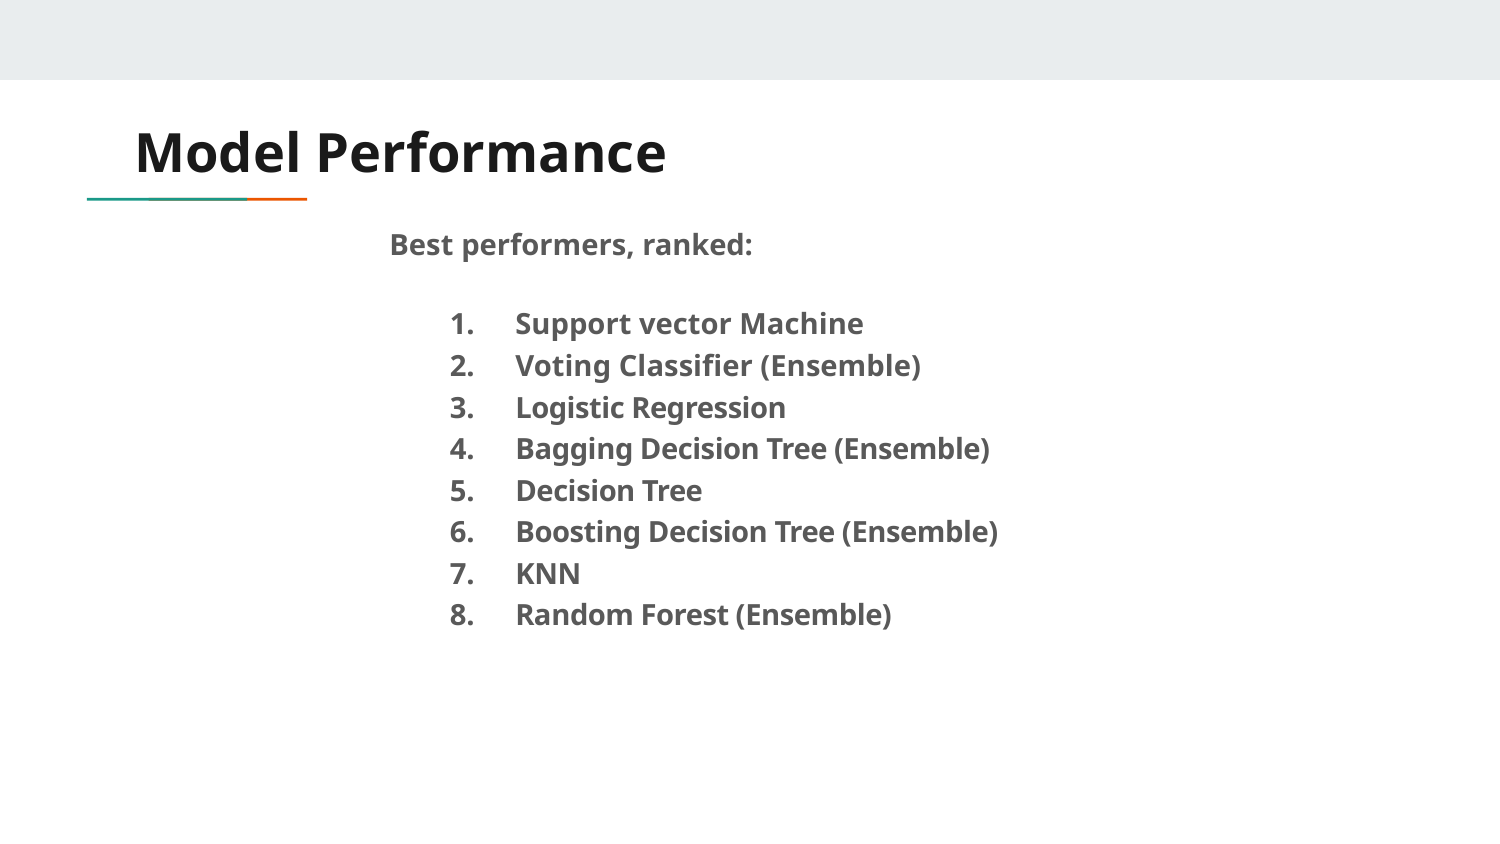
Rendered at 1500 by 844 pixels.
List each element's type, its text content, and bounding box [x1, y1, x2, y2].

list Best performers, ranked: Support vector Machine Voting Classifier (Ensemble) Logistic Regression Bagging Decision Tree (Ensemble) Decision Tree Boosting Decision Tree (Ensemble) KNN Random Forest (Ensemble) [119, 211, 1381, 732]
title Model Performance [119, 103, 1381, 192]
